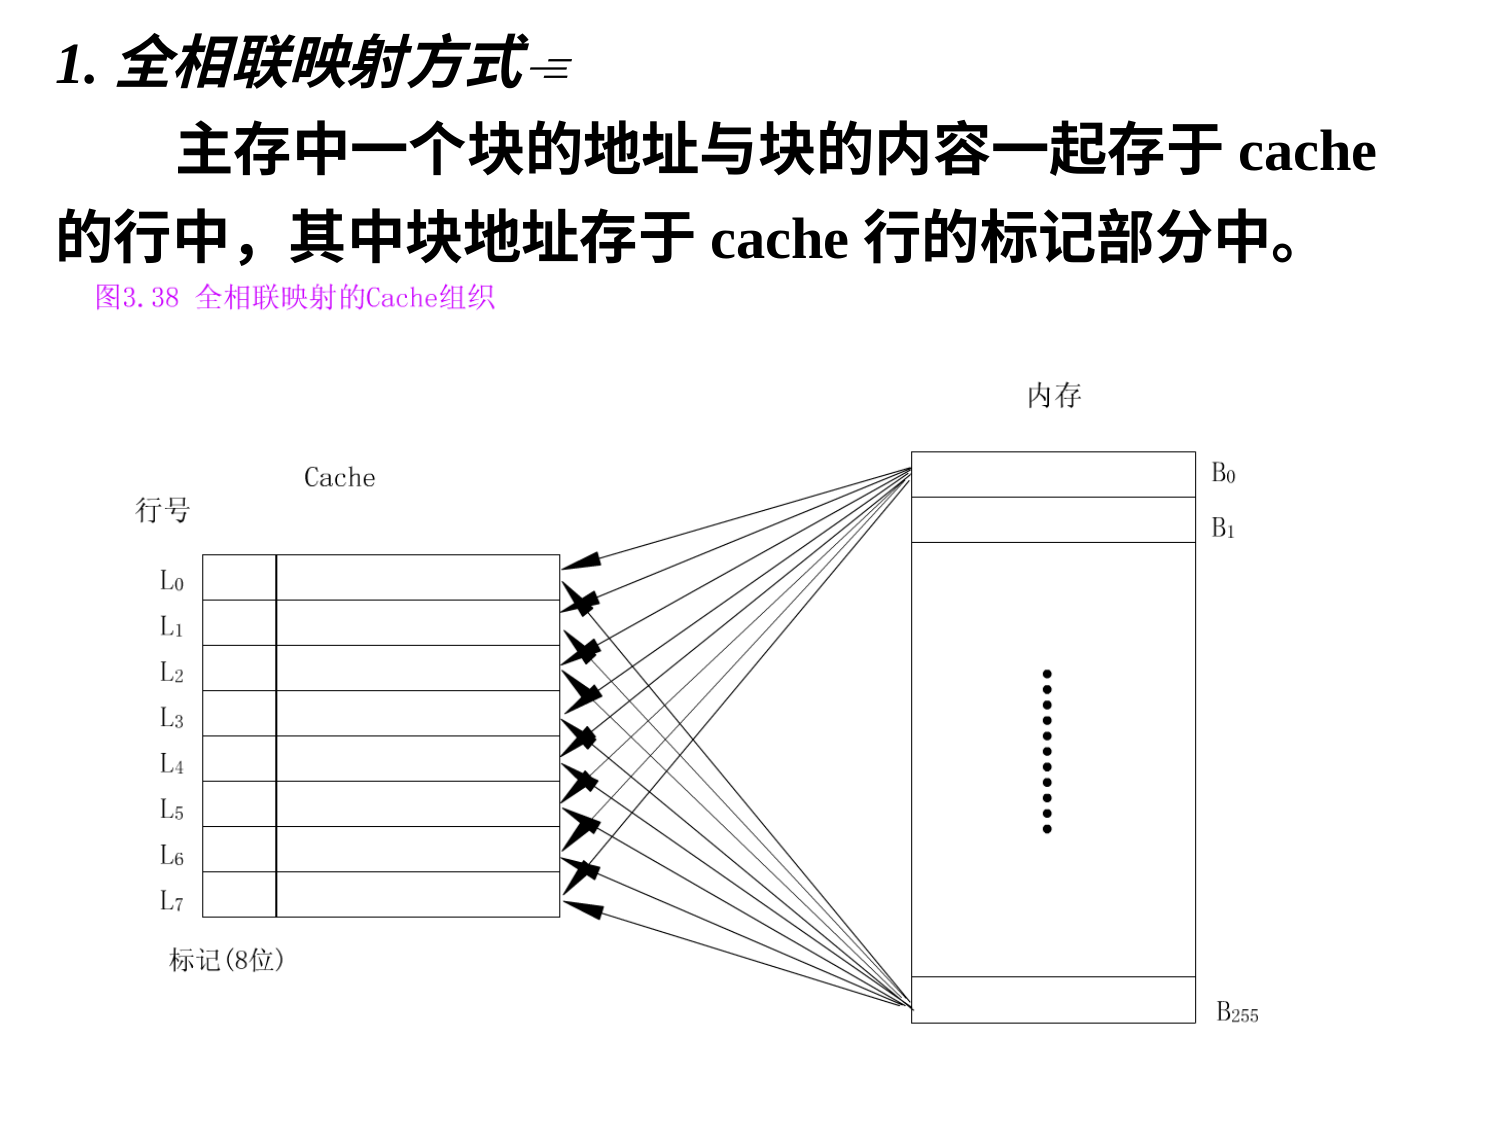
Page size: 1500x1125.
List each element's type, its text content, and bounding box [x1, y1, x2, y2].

text_box 1.全相联映射方式 主存中一个块的地址与块的内容一起存于cache的行中，其中块地址存于cache行的标记部分中。 [41, 0, 1429, 278]
picture [87, 228, 1345, 1125]
